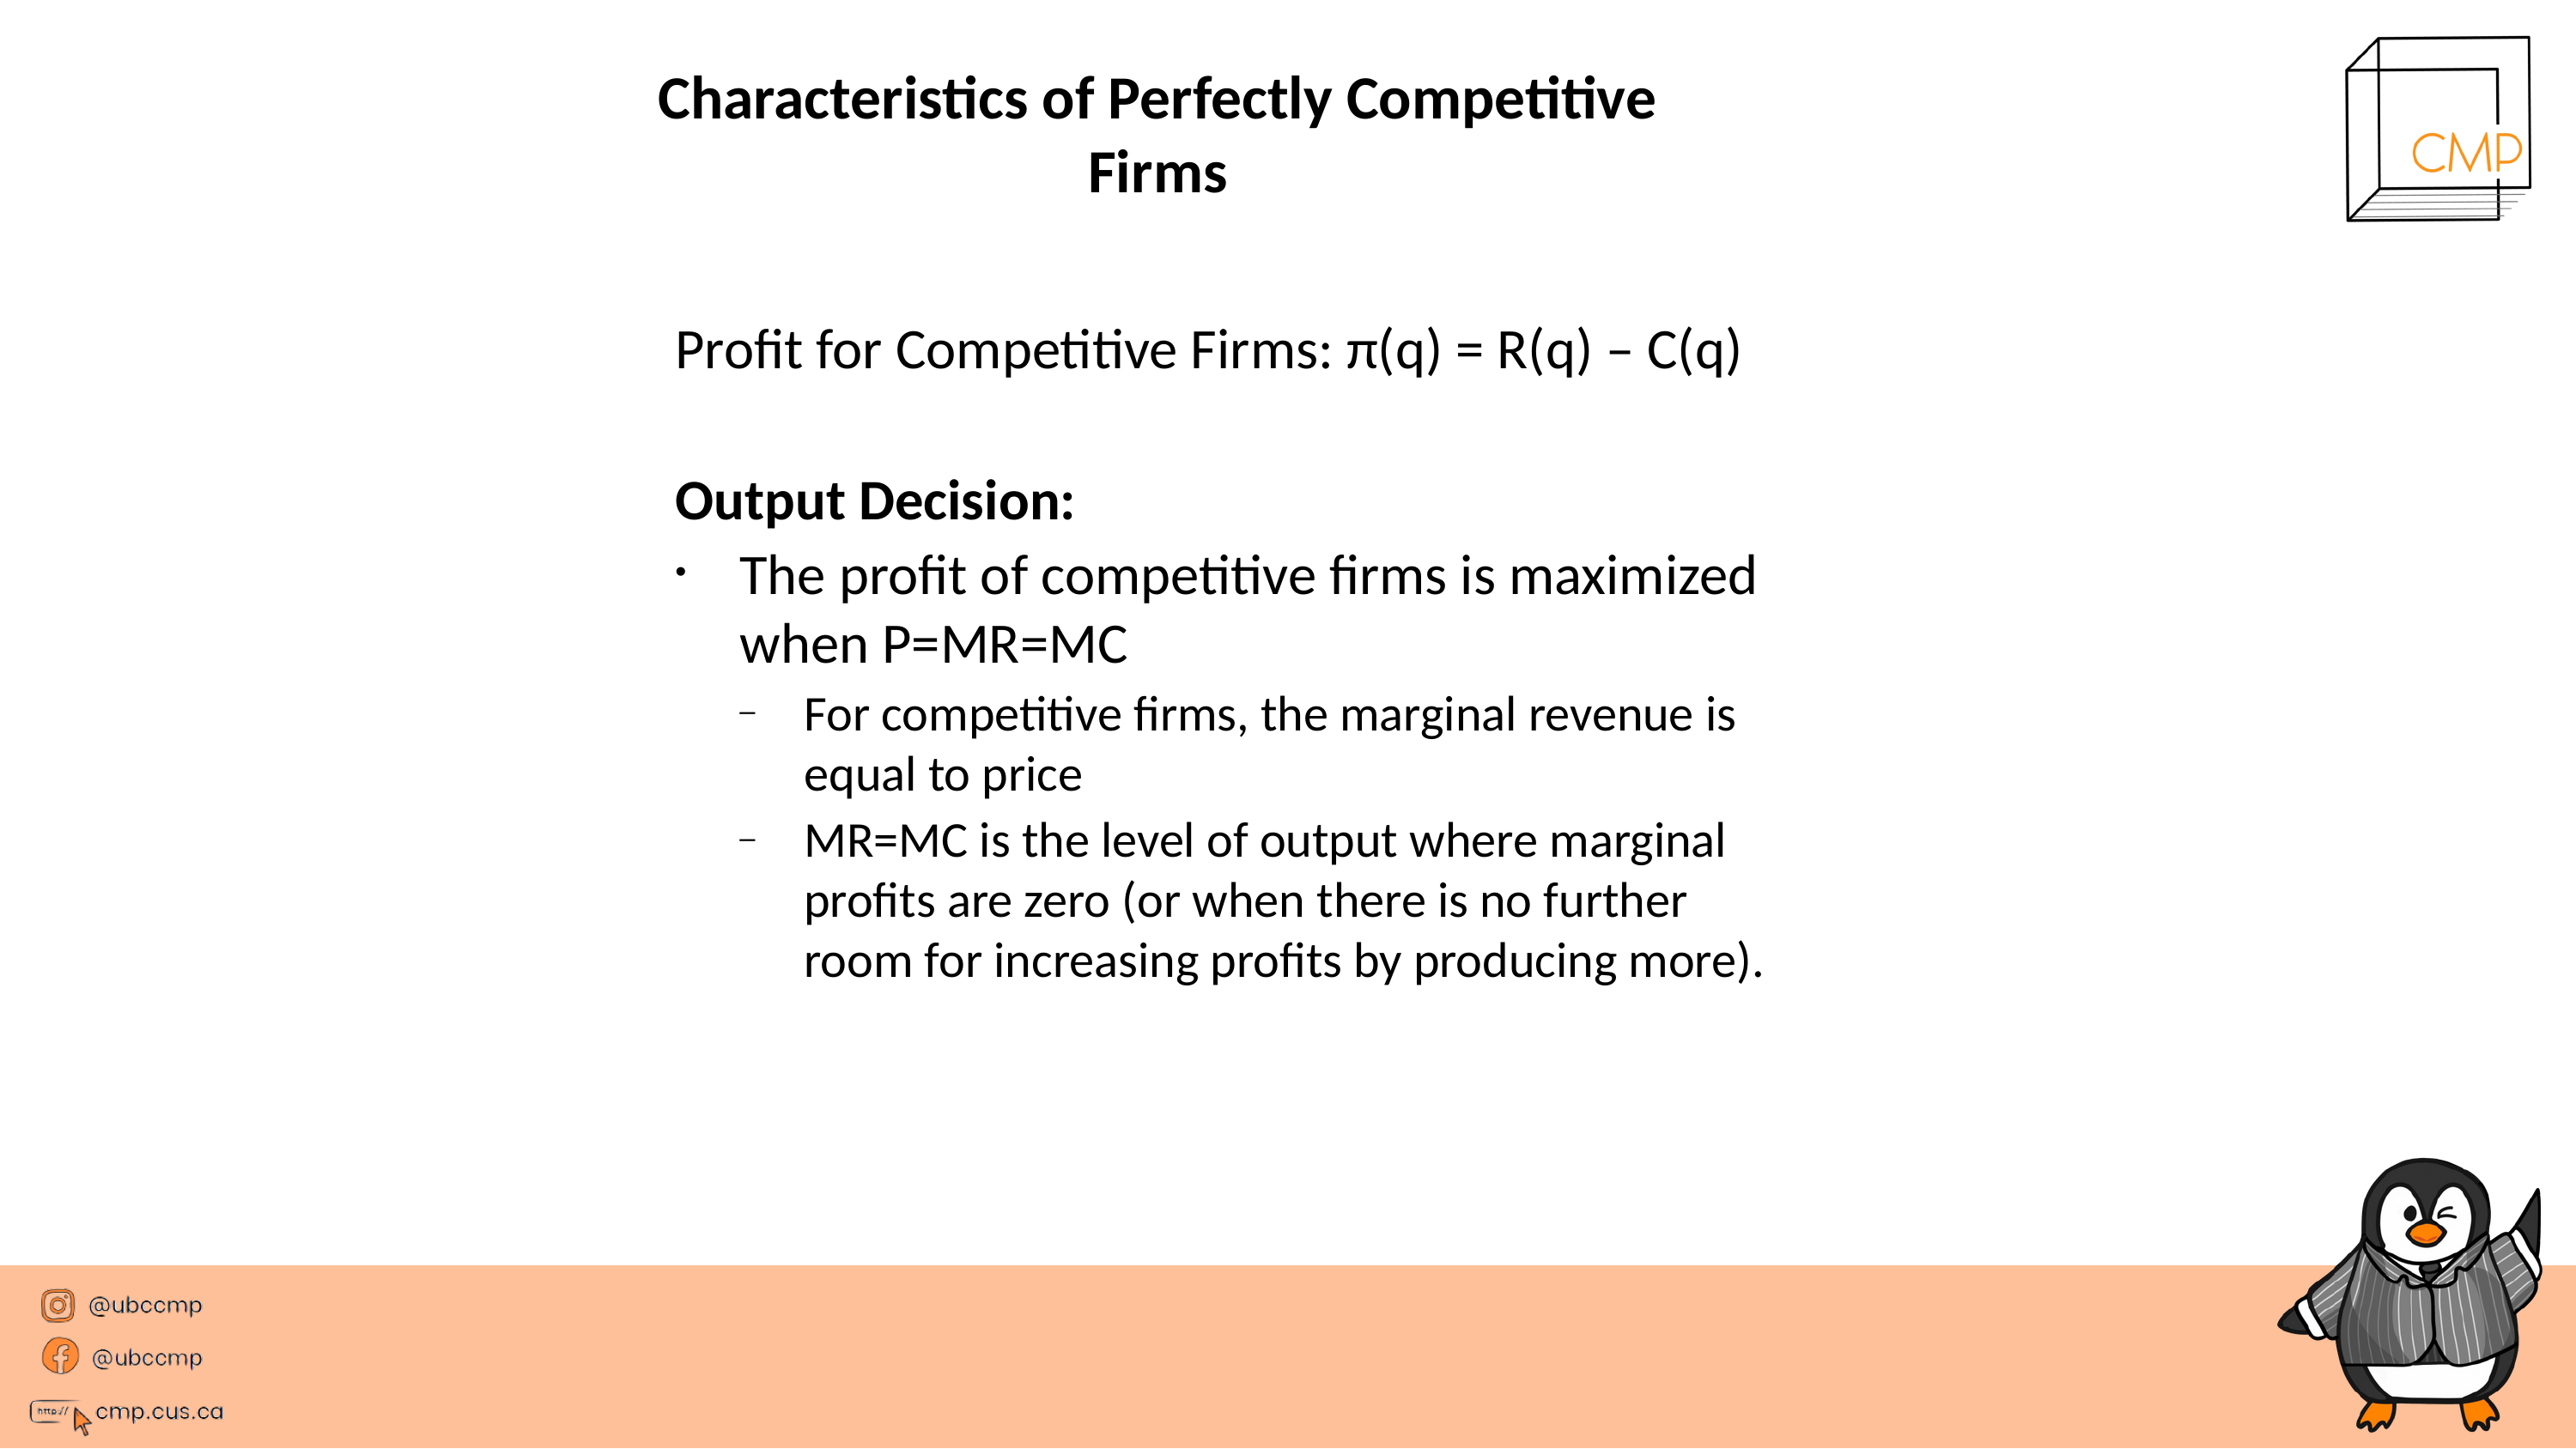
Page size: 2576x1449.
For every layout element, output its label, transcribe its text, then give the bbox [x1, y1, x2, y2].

picture [2233, 0, 2576, 337]
text_box Characteristics of Perfectly Competitive Firms [570, 50, 1730, 212]
picture [15, 1276, 258, 1442]
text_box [0, 1245, 2227, 1449]
text_box Profit for Competitive Firms: π(q) = R(q) – C(q) Output Decision: The profit of competitive firms is maximized when P=MR=MC For competitive firms, the marginal revenue is equal to price MR=MC is the level of output where marginal profits are zero (or when there is no further room for increasing profits by producing more). [643, 305, 1803, 1113]
picture [2232, 1003, 2576, 1449]
